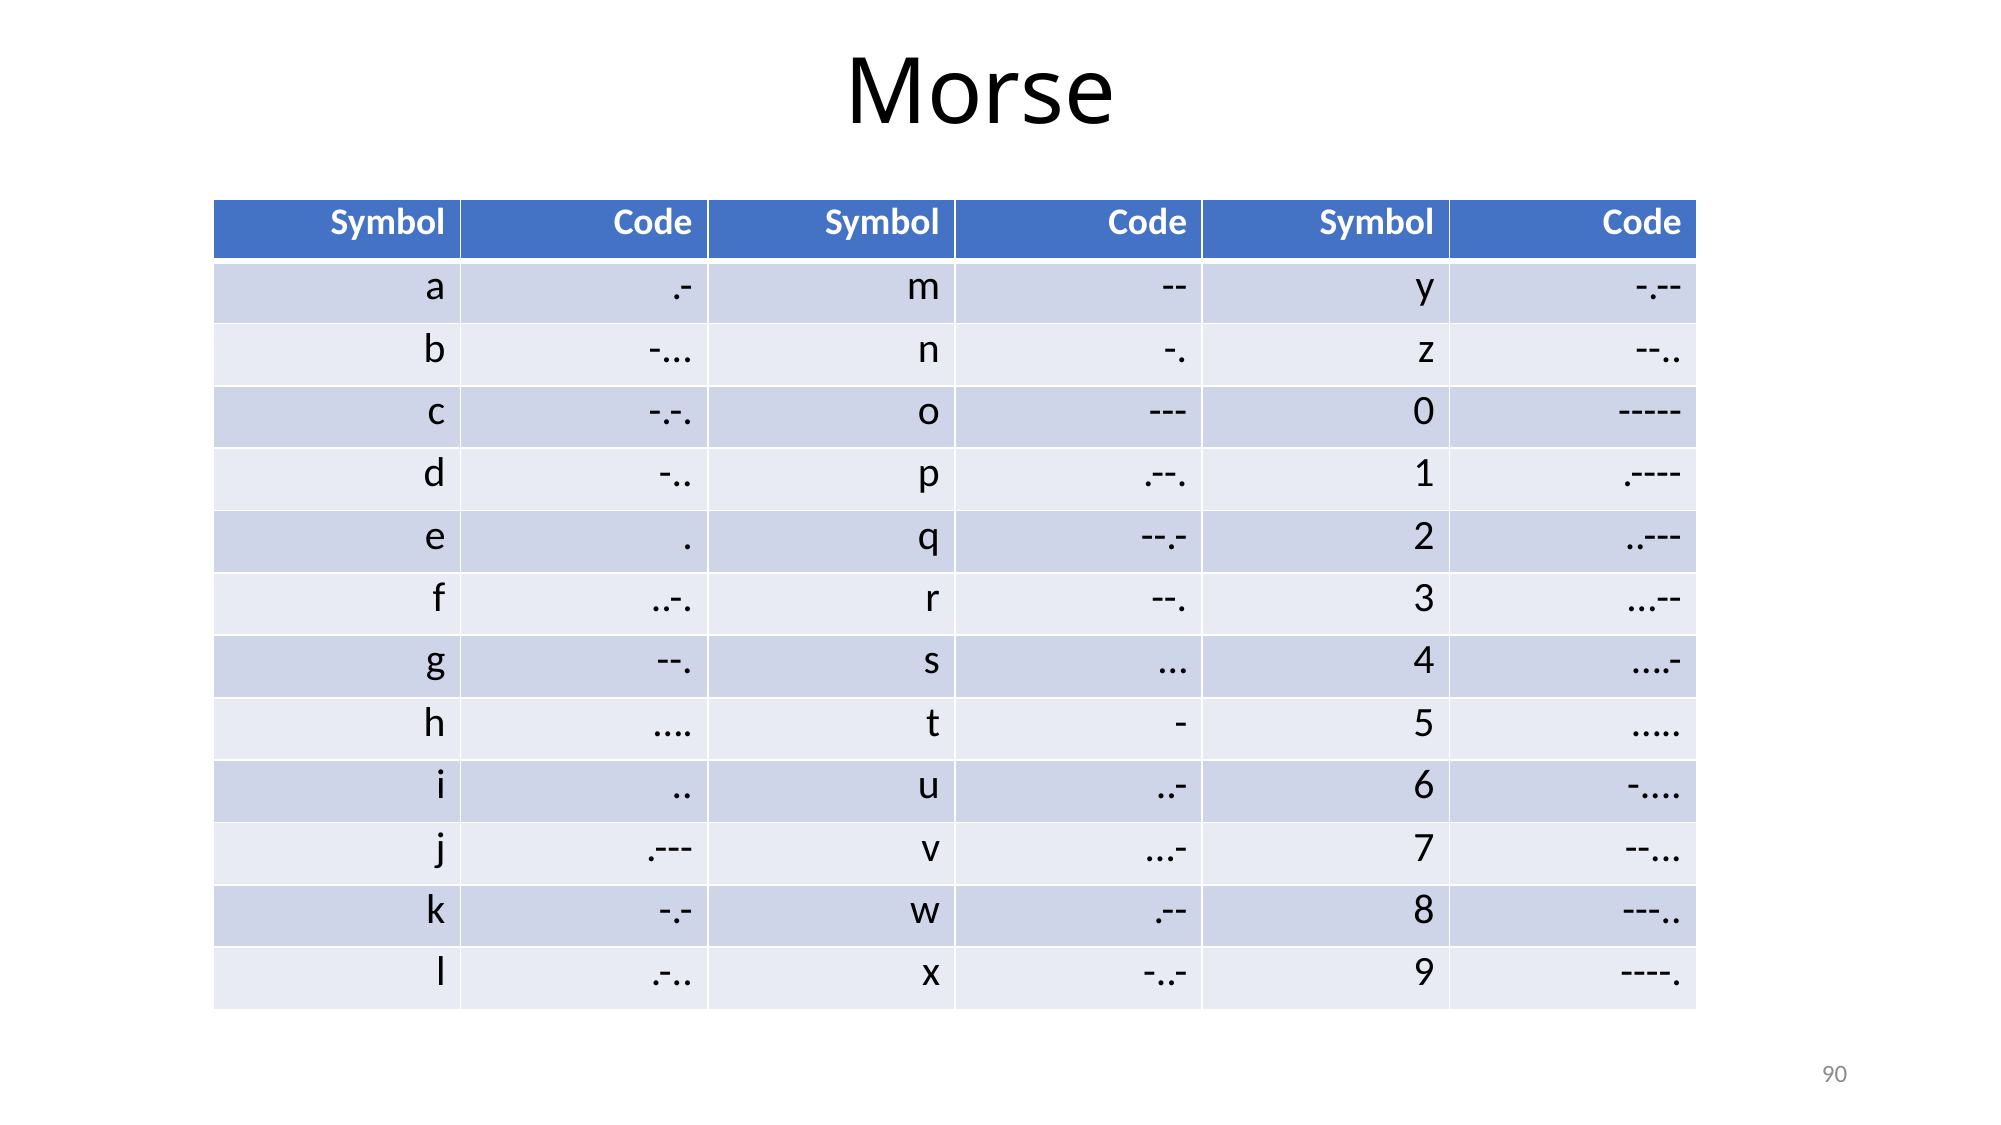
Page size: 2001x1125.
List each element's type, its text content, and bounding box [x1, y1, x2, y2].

table_cell . [461, 511, 707, 572]
table_cell -.-. [461, 387, 707, 447]
table_header Code [956, 200, 1201, 258]
table_cell 6 [1203, 761, 1449, 822]
table_cell h [214, 699, 460, 759]
table_cell ----- [1450, 387, 1696, 447]
table_cell 1 [1203, 449, 1449, 510]
table_cell --- [956, 387, 1201, 447]
table_header Symbol [709, 200, 954, 258]
table_cell --.- [956, 511, 1201, 572]
table_cell x [709, 948, 954, 1009]
table_cell ..- [956, 761, 1201, 822]
table_cell i [214, 761, 460, 822]
table_cell d [214, 449, 460, 510]
table_cell --.. [1450, 324, 1696, 385]
table_cell k [214, 886, 460, 946]
table_cell w [709, 886, 954, 946]
table_cell -... [461, 324, 707, 385]
table_cell 5 [1203, 699, 1449, 759]
table_cell 4 [1203, 636, 1449, 697]
table_cell .---- [1450, 449, 1696, 510]
table_cell 2 [1203, 511, 1449, 572]
table_cell t [709, 699, 954, 759]
table_cell 7 [1203, 823, 1449, 884]
table_cell n [709, 324, 954, 385]
table_cell r [709, 574, 954, 634]
table_cell m [709, 264, 954, 323]
table_cell --. [461, 636, 707, 697]
table_cell f [214, 574, 460, 634]
table_cell 3 [1203, 574, 1449, 634]
table_cell ---.. [1450, 886, 1696, 946]
table_cell -- [956, 264, 1201, 323]
table_cell e [214, 511, 460, 572]
table_cell .- [461, 264, 707, 323]
slide_number 90 [1412, 1042, 1863, 1103]
table_cell -.- [461, 886, 707, 946]
table_cell .. [461, 761, 707, 822]
table_cell q [709, 511, 954, 572]
table_cell o [709, 387, 954, 447]
table_cell 9 [1203, 948, 1449, 1009]
table_cell - [956, 699, 1201, 759]
table_header Code [461, 200, 707, 258]
table_cell --... [1450, 823, 1696, 884]
table_cell 0 [1203, 387, 1449, 447]
table_cell …. [461, 699, 707, 759]
table_cell -.. [461, 449, 707, 510]
table_cell .-- [956, 886, 1201, 946]
table_cell ..--- [1450, 511, 1696, 572]
table_cell v [709, 823, 954, 884]
table_cell …- [956, 823, 1201, 884]
table_cell ….- [1450, 636, 1696, 697]
table_cell .-.. [461, 948, 707, 1009]
table_cell -.-- [1450, 264, 1696, 323]
table_header Code [1450, 200, 1696, 258]
table_cell b [214, 324, 460, 385]
table_cell -.... [1450, 761, 1696, 822]
table_cell .--. [956, 449, 1201, 510]
table_cell -..- [956, 948, 1201, 1009]
table_cell l [214, 948, 460, 1009]
table_cell p [709, 449, 954, 510]
table_cell -. [956, 324, 1201, 385]
table_cell … [956, 636, 1201, 697]
table_cell a [214, 264, 460, 323]
table_cell y [1203, 264, 1449, 323]
table_cell c [214, 387, 460, 447]
table_cell ----. [1450, 948, 1696, 1009]
table_header Symbol [1203, 200, 1449, 258]
table_header Symbol [214, 200, 460, 258]
table_cell z [1203, 324, 1449, 385]
table_cell ..-. [461, 574, 707, 634]
table_cell 8 [1203, 886, 1449, 946]
table_cell ….. [1450, 699, 1696, 759]
table_cell u [709, 761, 954, 822]
title Morse [117, 22, 1843, 165]
table_cell …-- [1450, 574, 1696, 634]
table_cell j [214, 823, 460, 884]
table_cell g [214, 636, 460, 697]
table_cell s [709, 636, 954, 697]
table_cell .--- [461, 823, 707, 884]
table_cell --. [956, 574, 1201, 634]
